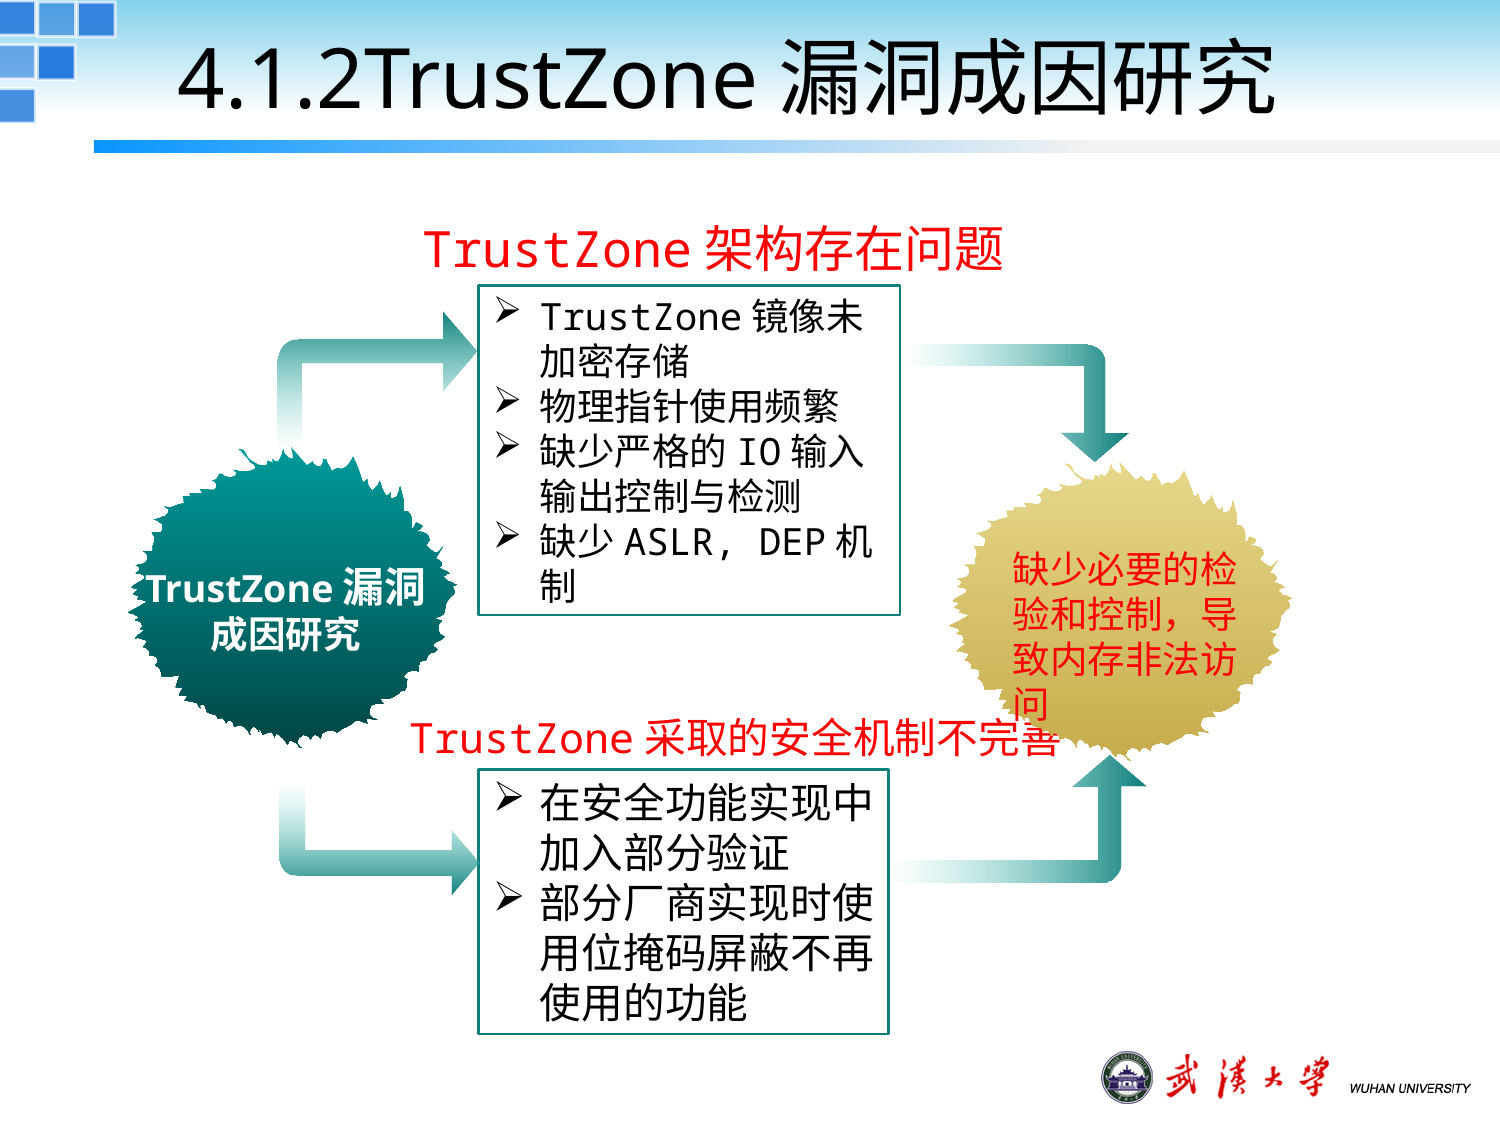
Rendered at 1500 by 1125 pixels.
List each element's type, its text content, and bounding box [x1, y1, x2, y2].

text_box [277, 781, 480, 897]
text_box [127, 448, 457, 749]
text_box 在安全功能实现中加入部分验证 部分厂商实现时使用位掩码屏蔽不再使用的功能 [478, 770, 889, 1035]
text_box [886, 752, 1149, 885]
text_box TrustZone漏洞 成因研究 [161, 572, 410, 645]
text_box [1057, 734, 1186, 761]
text_box [949, 461, 1246, 690]
text_box TrustZone镜像未加密存储 物理指针使用频繁 缺少严格的IO输入输出控制与检测 缺少ASLR, DEP机制 [478, 285, 901, 616]
text_box [275, 309, 479, 450]
text_box 缺少必要的检验和控制，导致内存非法访问 [997, 538, 1260, 734]
text_box TrustZone采取的安全机制不完善 [394, 704, 1106, 770]
title 4.1.2TrustZone漏洞成因研究 [162, 24, 1365, 125]
text_box TrustZone架构存在问题 [407, 210, 1119, 285]
text_box [903, 342, 1131, 464]
text_box [1260, 547, 1293, 673]
picture [1072, 1046, 1500, 1115]
